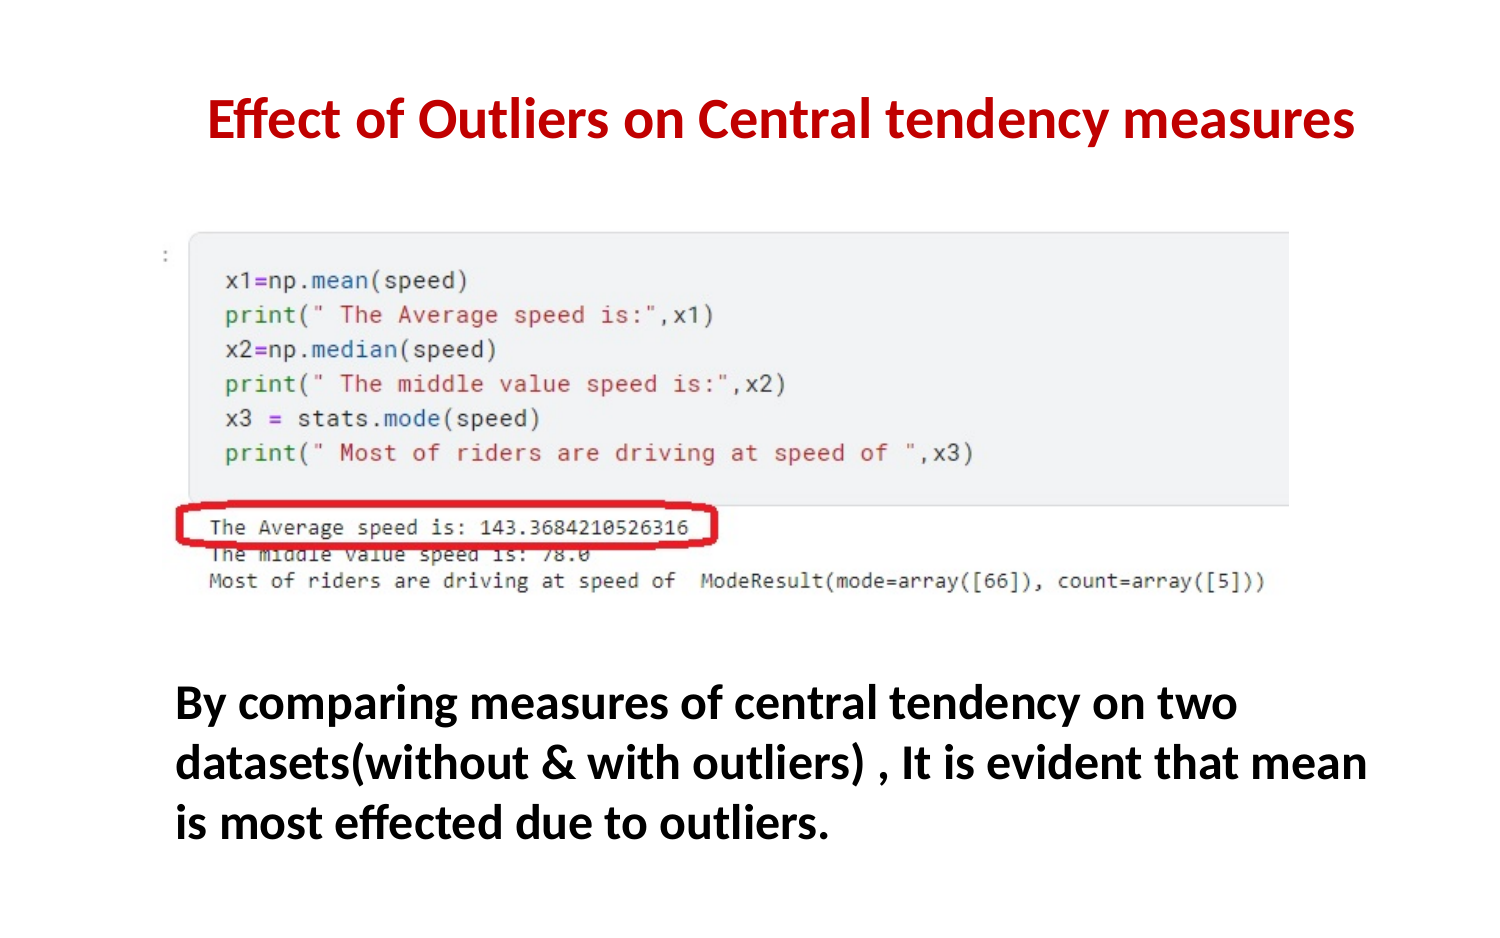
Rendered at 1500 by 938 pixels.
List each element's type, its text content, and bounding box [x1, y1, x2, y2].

text_box By comparing measures of central tendency on two datasets(without & with outliers) , It is evident that mean is most effected due to outliers. [162, 681, 1400, 838]
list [162, 218, 1289, 621]
title Effect of Outliers on Central tendency measures [162, 37, 1400, 194]
